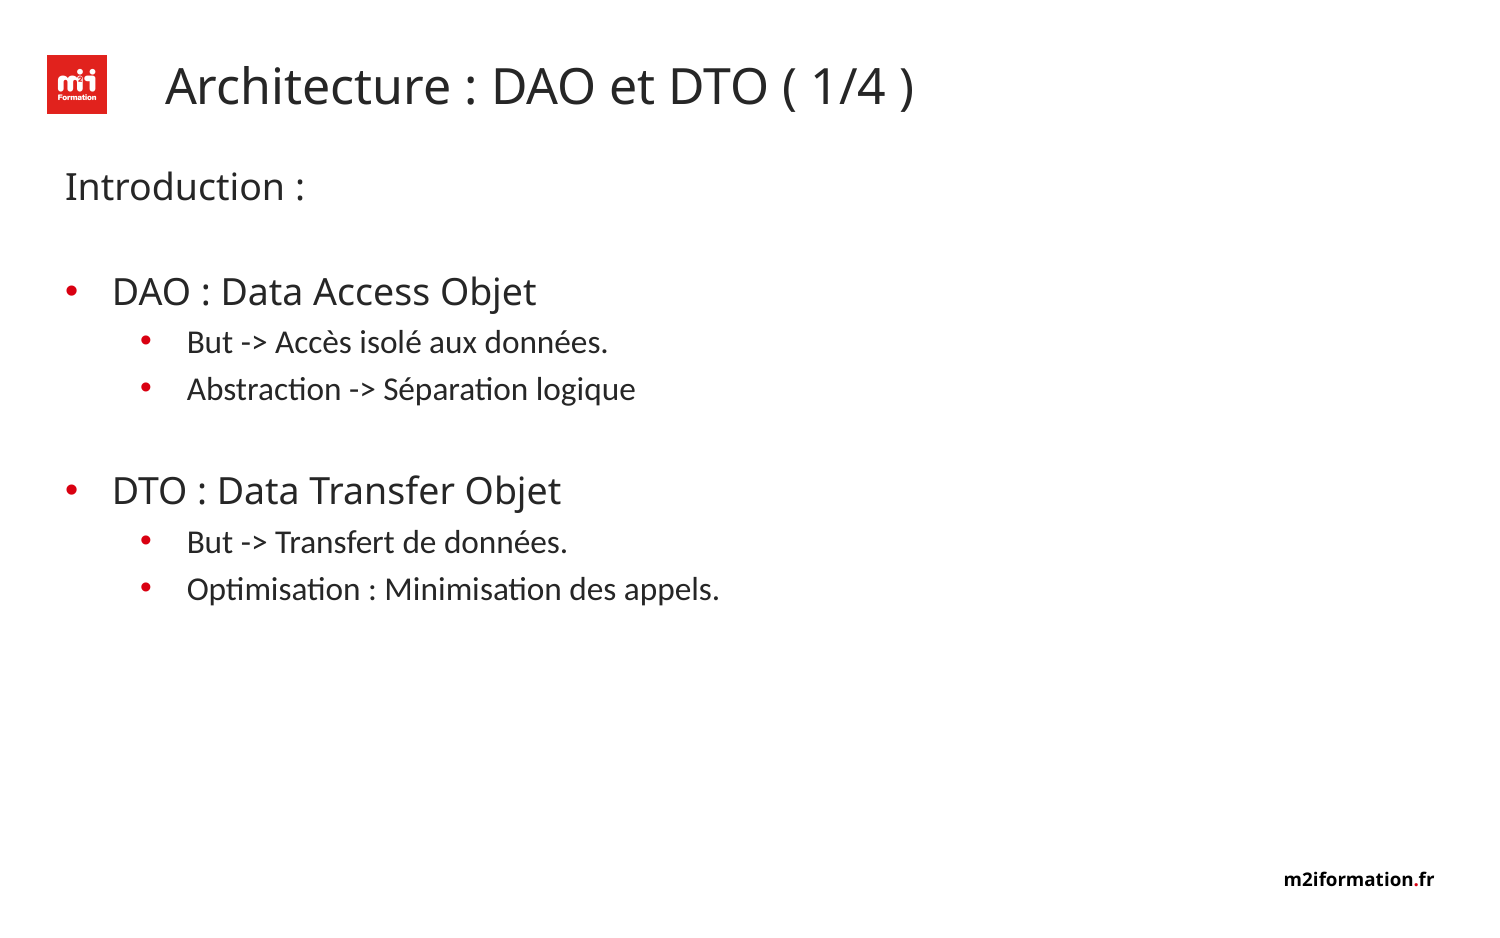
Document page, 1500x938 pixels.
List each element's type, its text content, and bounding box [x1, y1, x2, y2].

picture [47, 55, 107, 114]
title Architecture : DAO et DTO ( 1/4 ) [150, 45, 1451, 124]
list Introduction : DAO : Data Access Objet But -> Accès isolé aux données. Abstraction -> Séparation logique DTO : Data Transfer Objet But -> Transfert de données. Optimisation : Minimisation des appels. [49, 155, 1451, 859]
